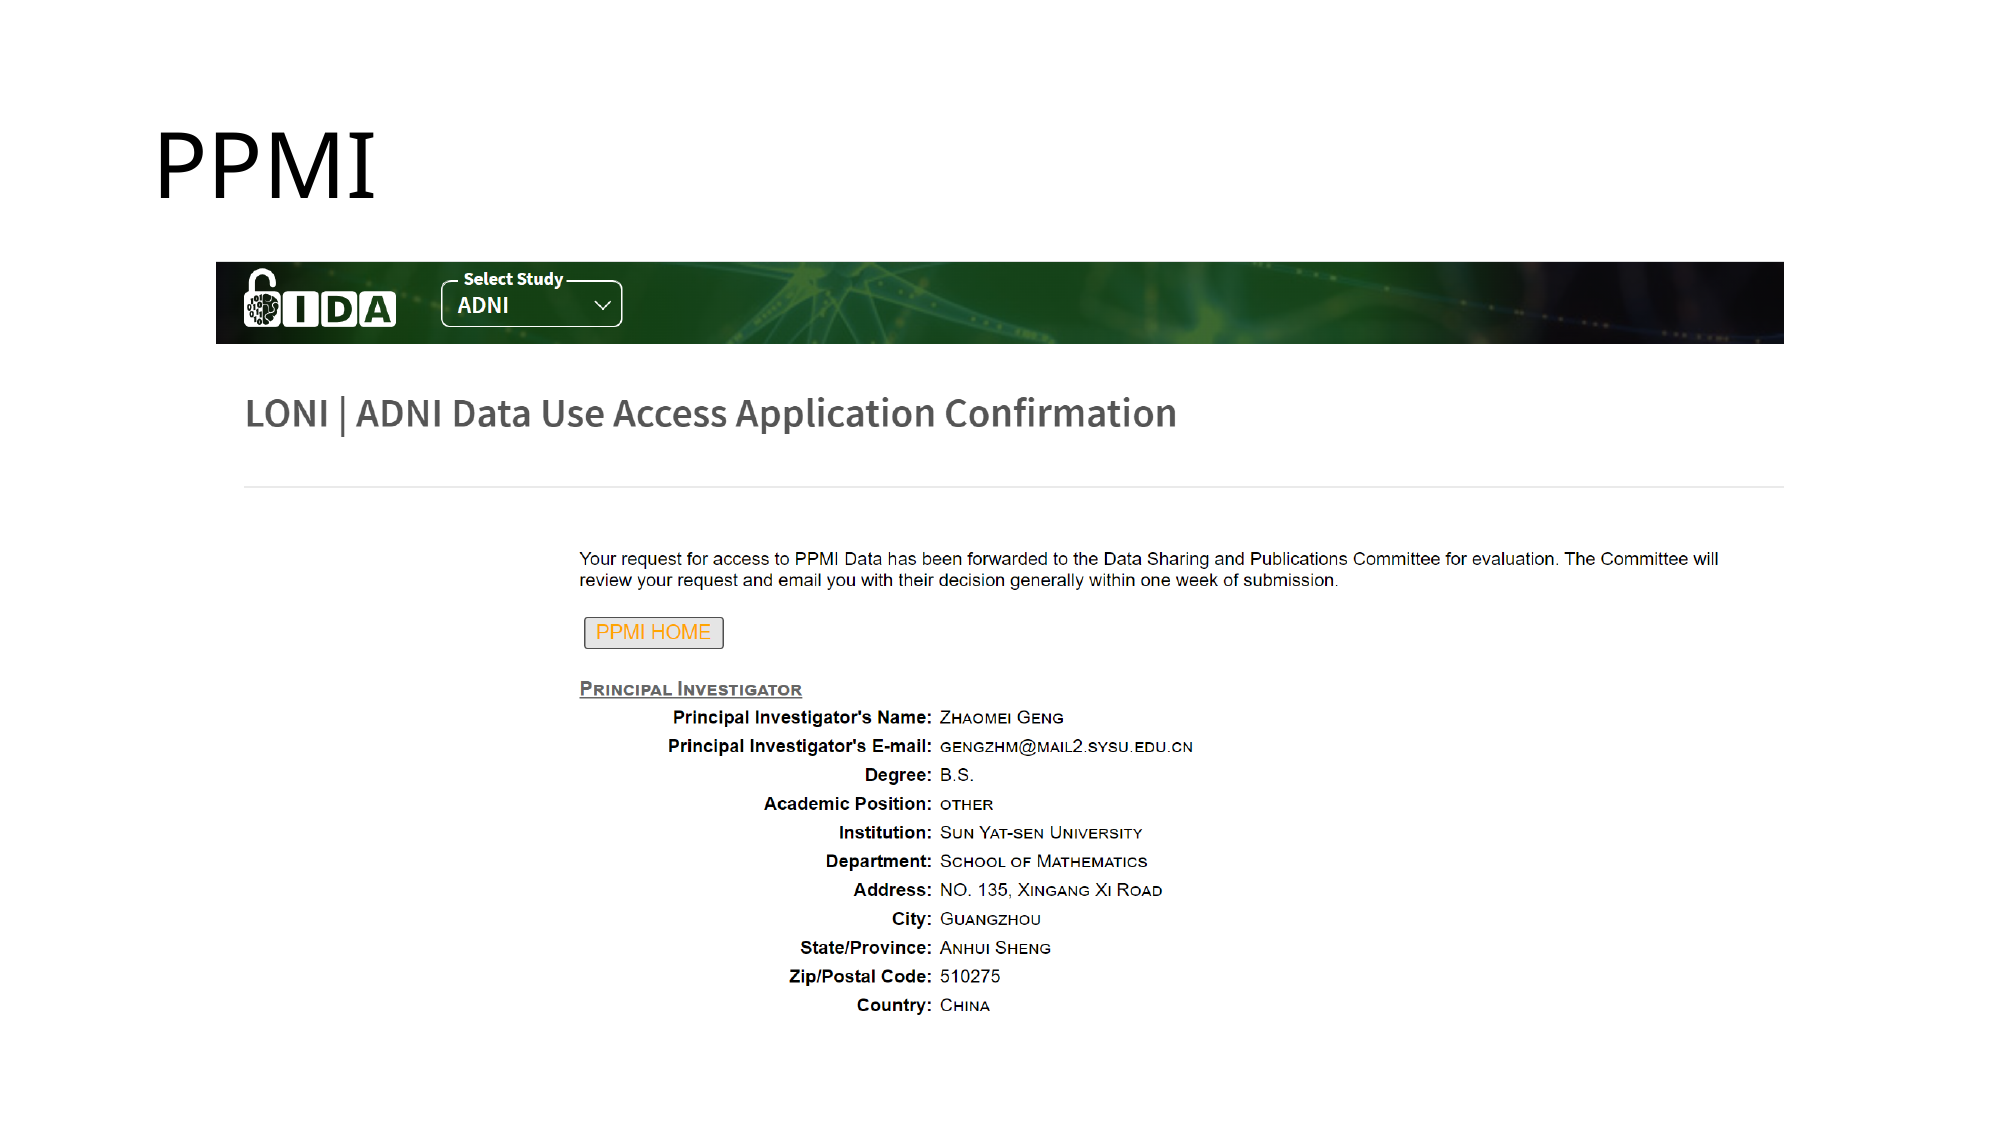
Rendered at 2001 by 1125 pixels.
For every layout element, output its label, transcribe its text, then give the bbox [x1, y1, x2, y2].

title PPMI [137, 59, 1863, 278]
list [216, 258, 1784, 1023]
